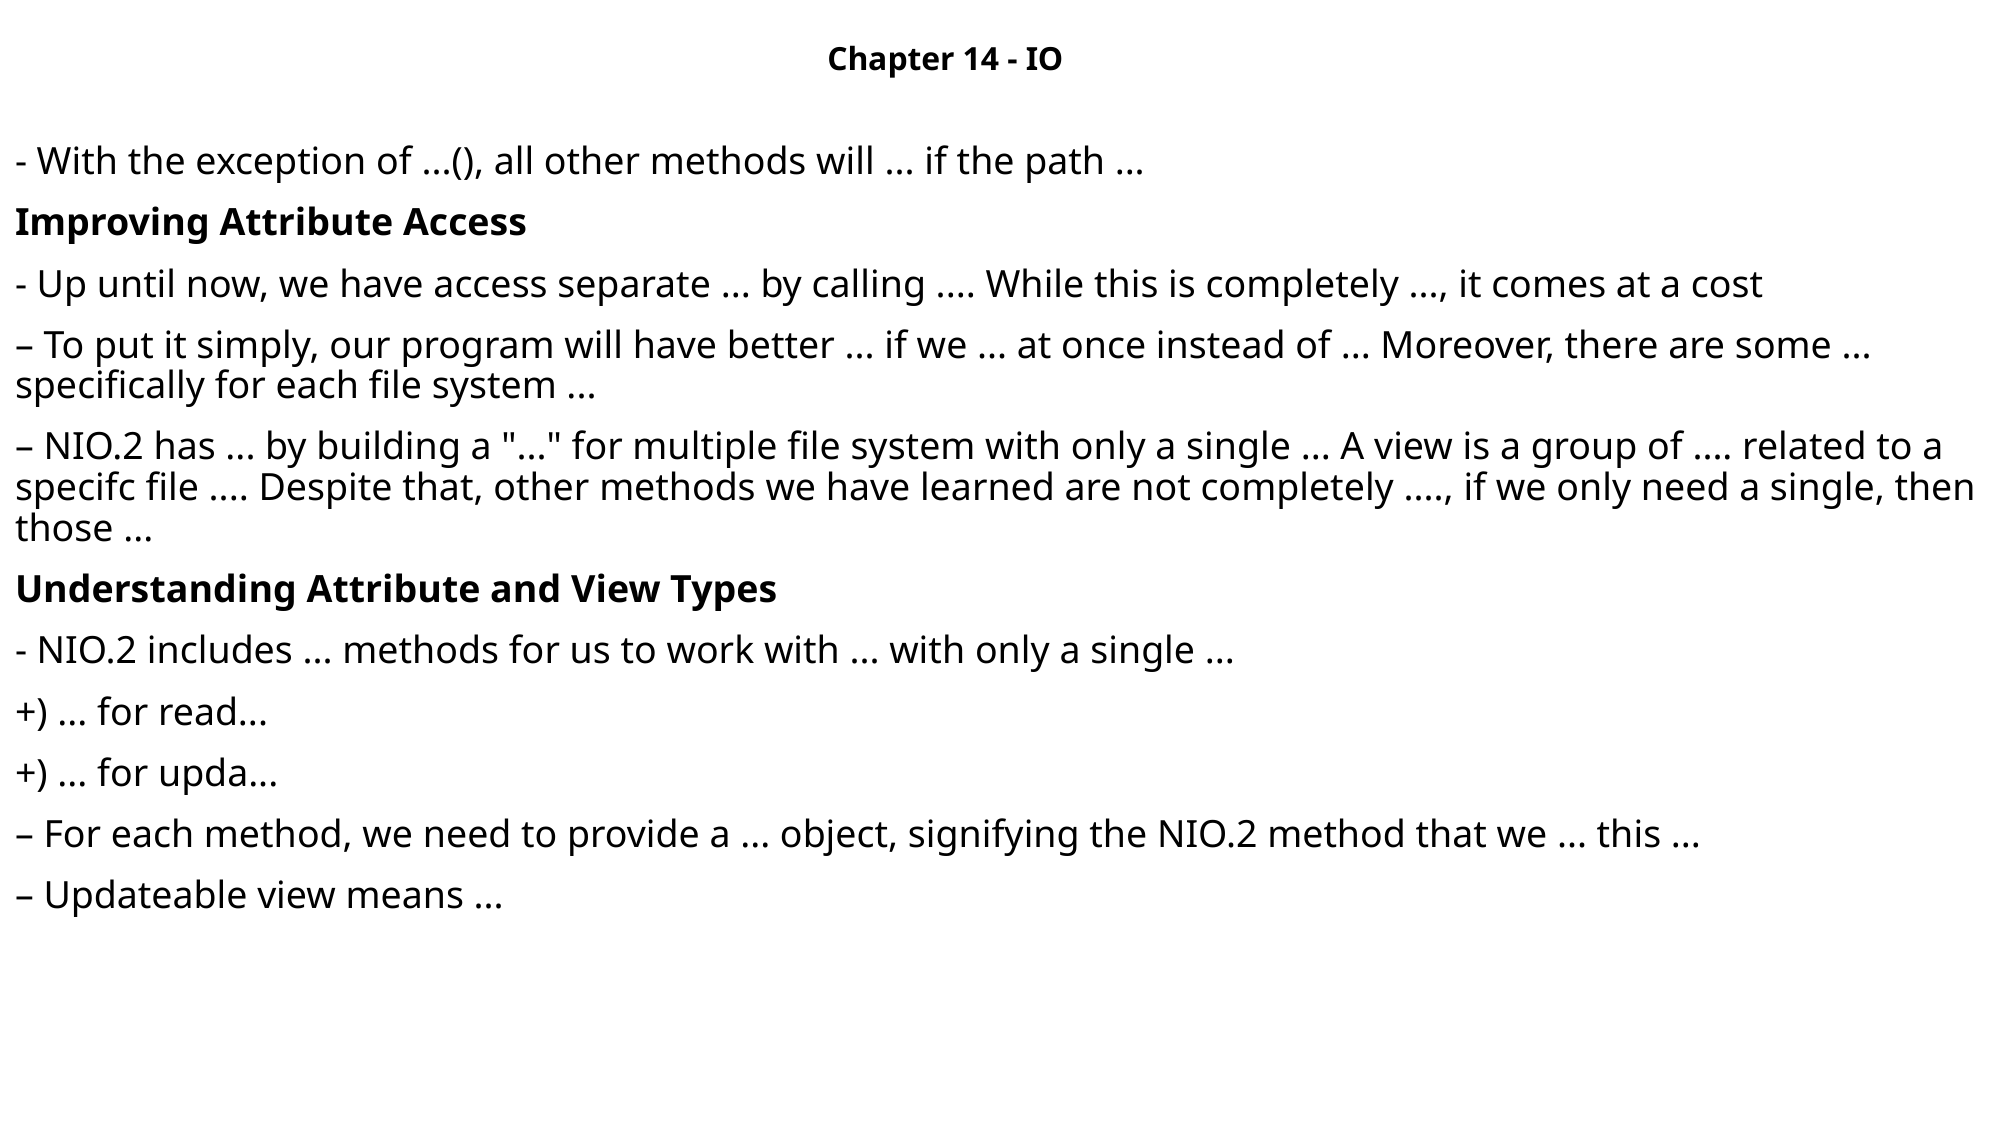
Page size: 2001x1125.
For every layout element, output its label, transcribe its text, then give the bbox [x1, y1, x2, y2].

subtitle Chapter 14 - IO [24, 35, 1866, 86]
text_box - With the exception of ...(), all other methods will ... if the path ... Improving Attribute Access - Up until now, we have access separate ... by calling .... While this is completely ..., it comes at a cost – To put it simply, our program will have better ... if we ... at once instead of ... Moreover, there are some ... specifically for each file system ... – NIO.2 has ... by building a "..." for multiple file system with only a single ... A view is a group of .... related to a specifc file .... Despite that, other methods we have learned are not completely ...., if we only need a single, then those ... Understanding Attribute and View Types - NIO.2 includes ... methods for us to work with ... with only a single ... +) ... for read... +) ... for upda... – For each method, we need to provide a ... object, signifying the NIO.2 method that we ... this ... – Updateable view means ... [0, 134, 2000, 1125]
